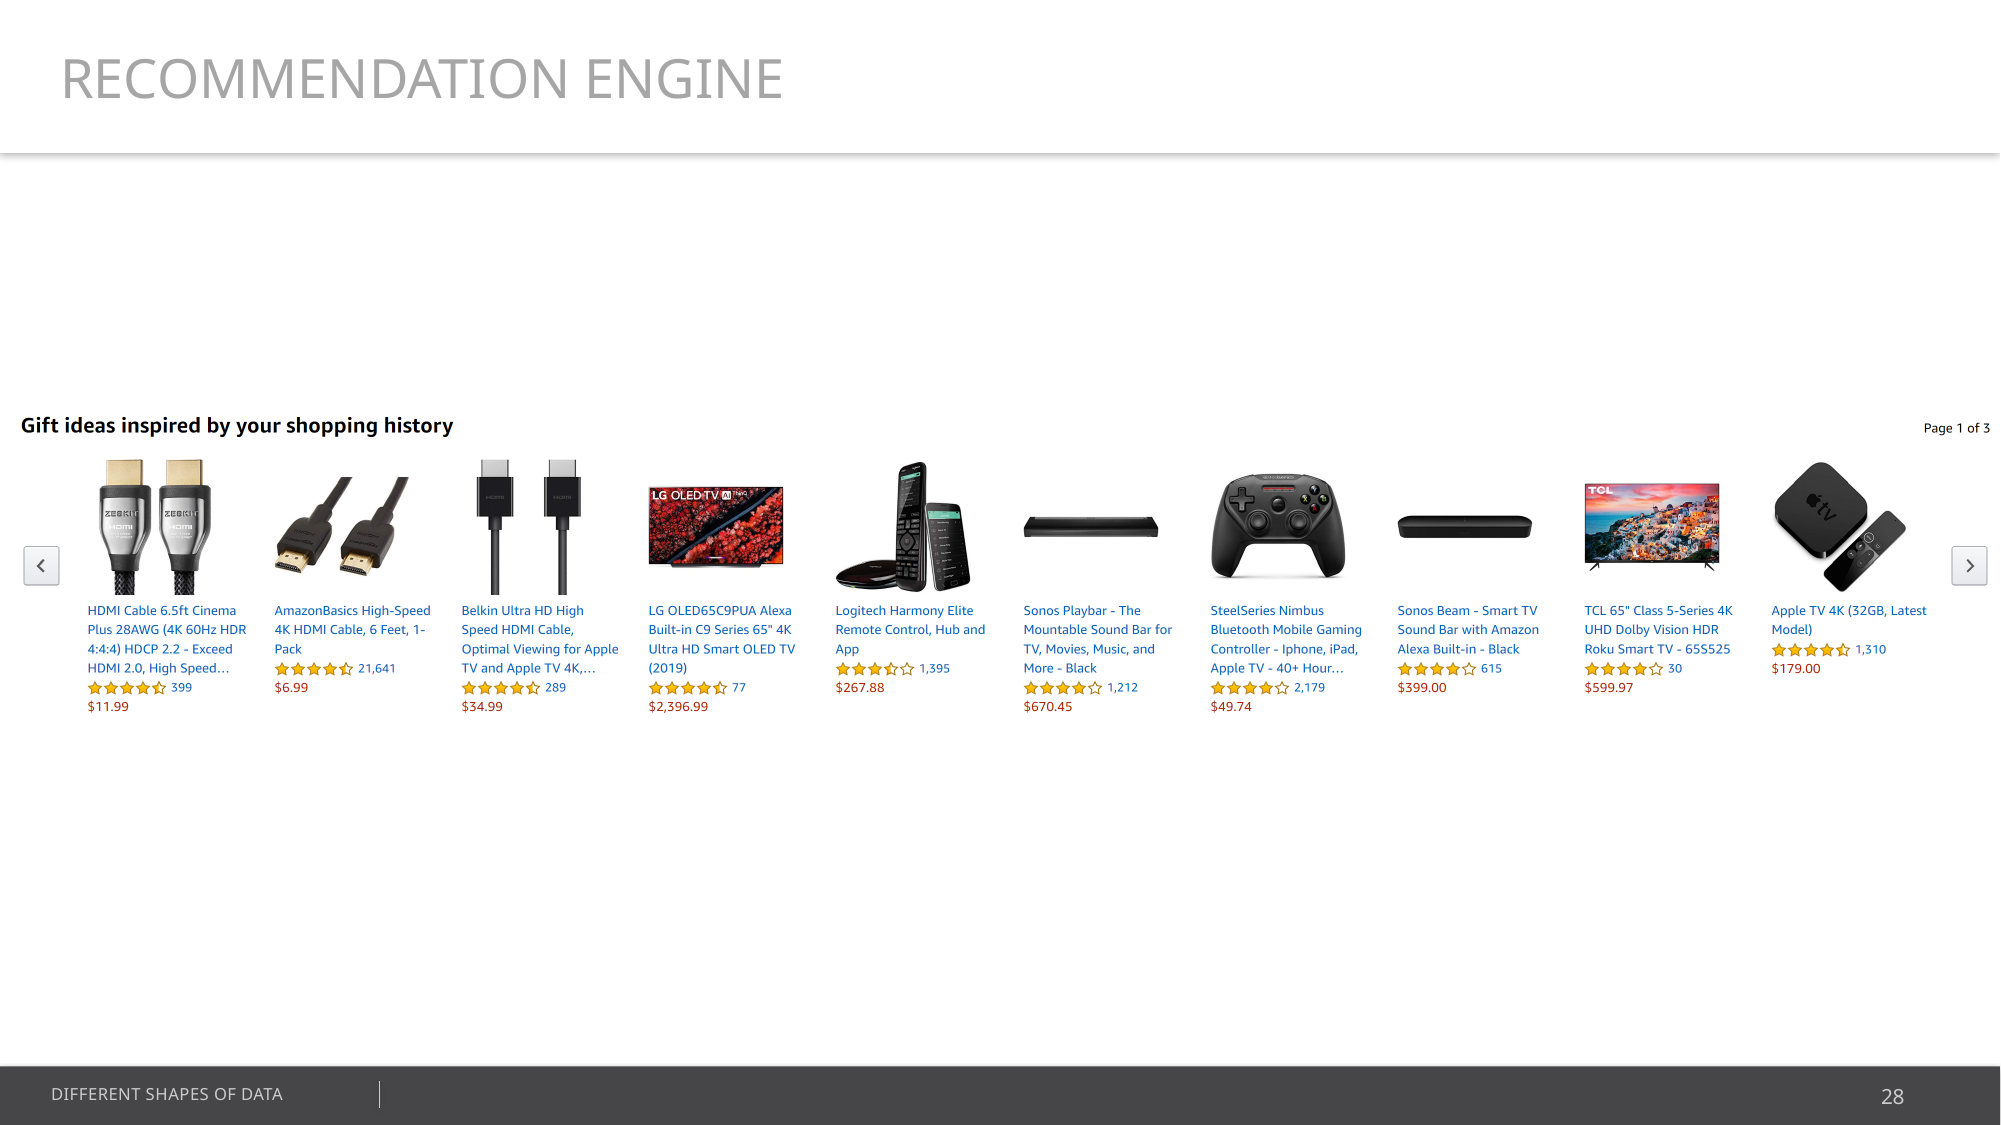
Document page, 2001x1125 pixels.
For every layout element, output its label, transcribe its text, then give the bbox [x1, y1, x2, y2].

picture [0, 403, 2000, 722]
list RECOMMENDATION ENGINE [0, 0, 2000, 153]
